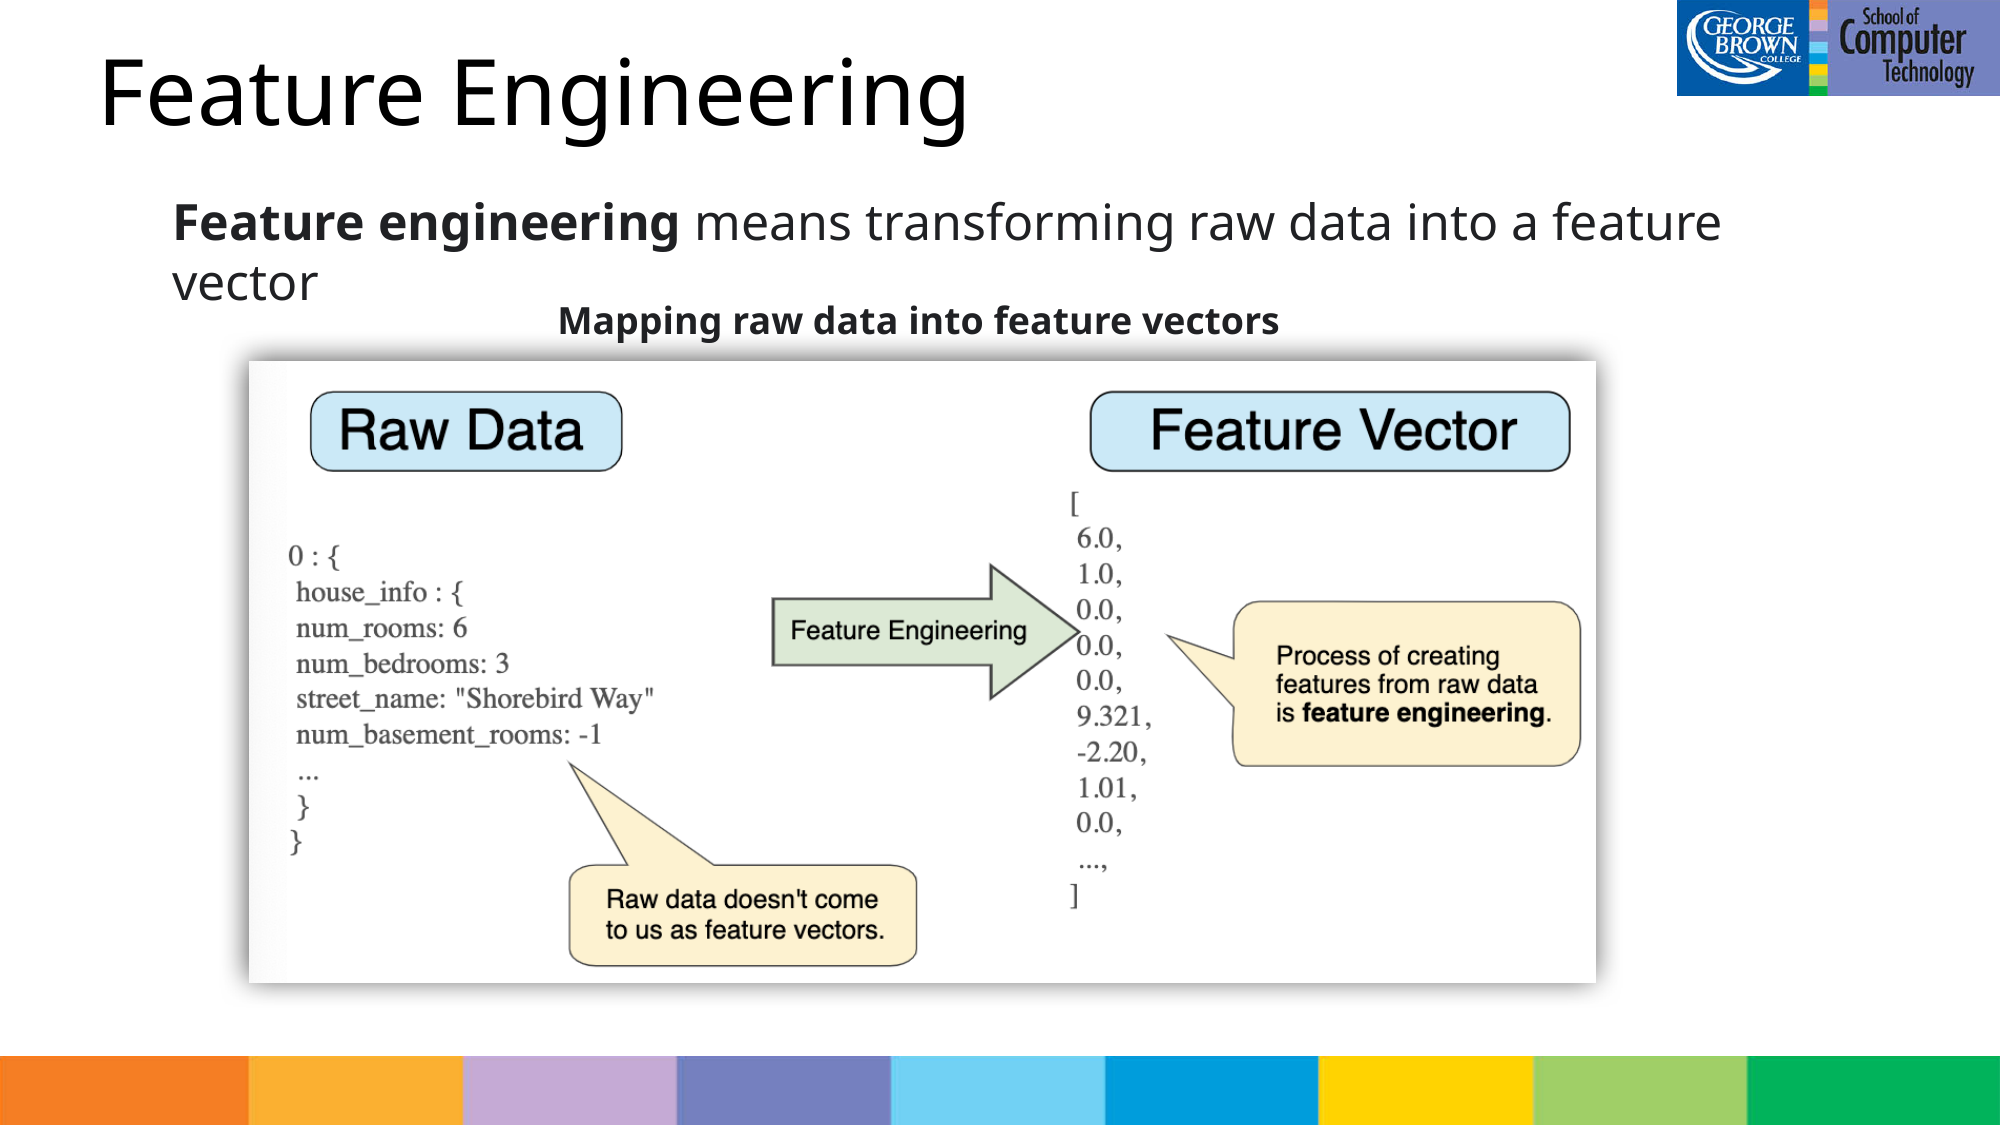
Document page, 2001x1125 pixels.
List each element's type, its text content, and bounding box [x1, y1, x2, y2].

picture [1318, 1056, 2000, 1125]
picture [249, 361, 1596, 983]
title Feature Engineering [82, 0, 1808, 204]
text_box Feature engineering means transforming raw data into a feature vector [157, 183, 1852, 318]
text_box Mapping raw data into feature vectors [542, 289, 1565, 350]
picture [0, 1056, 1105, 1125]
picture [1677, 0, 2000, 96]
